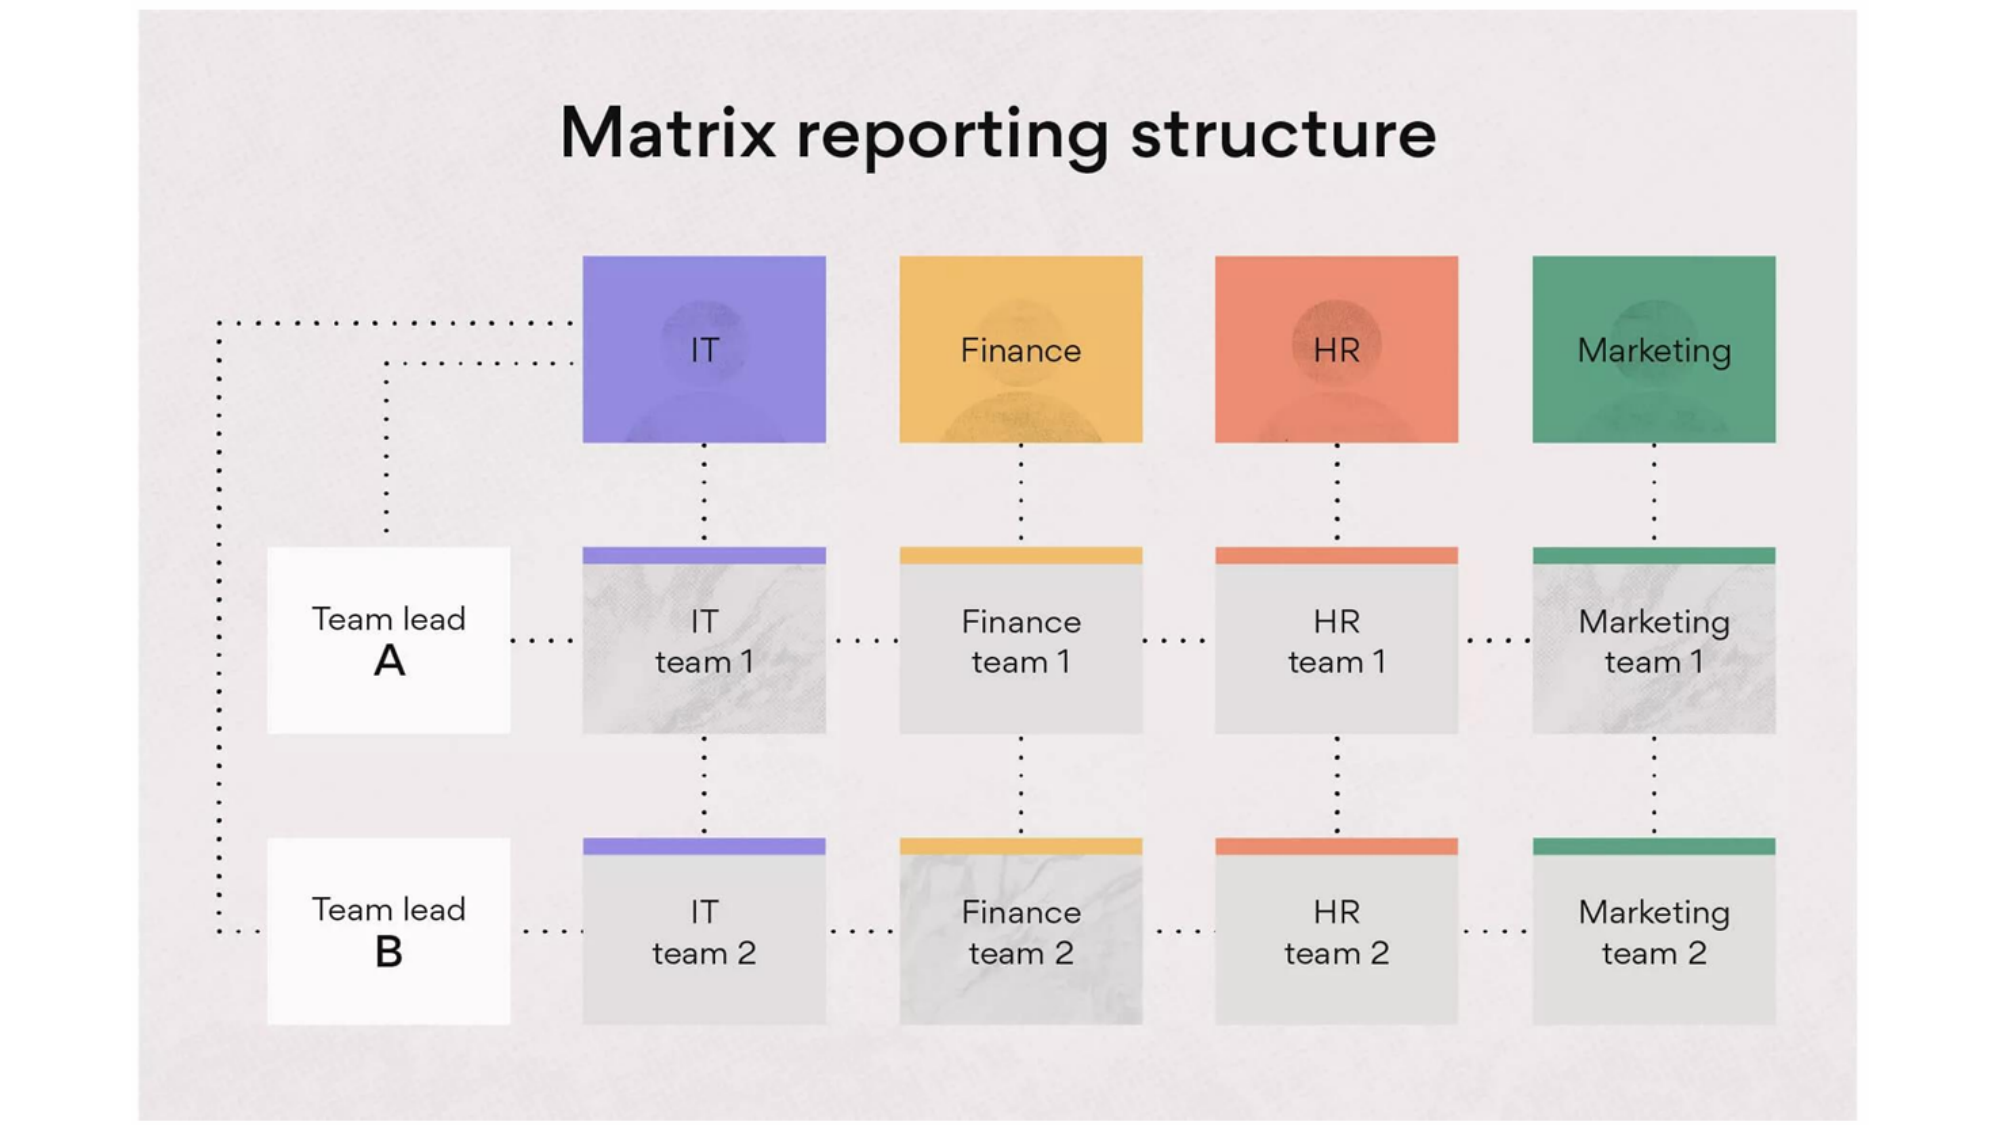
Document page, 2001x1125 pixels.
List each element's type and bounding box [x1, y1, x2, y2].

picture [131, 0, 1869, 1125]
